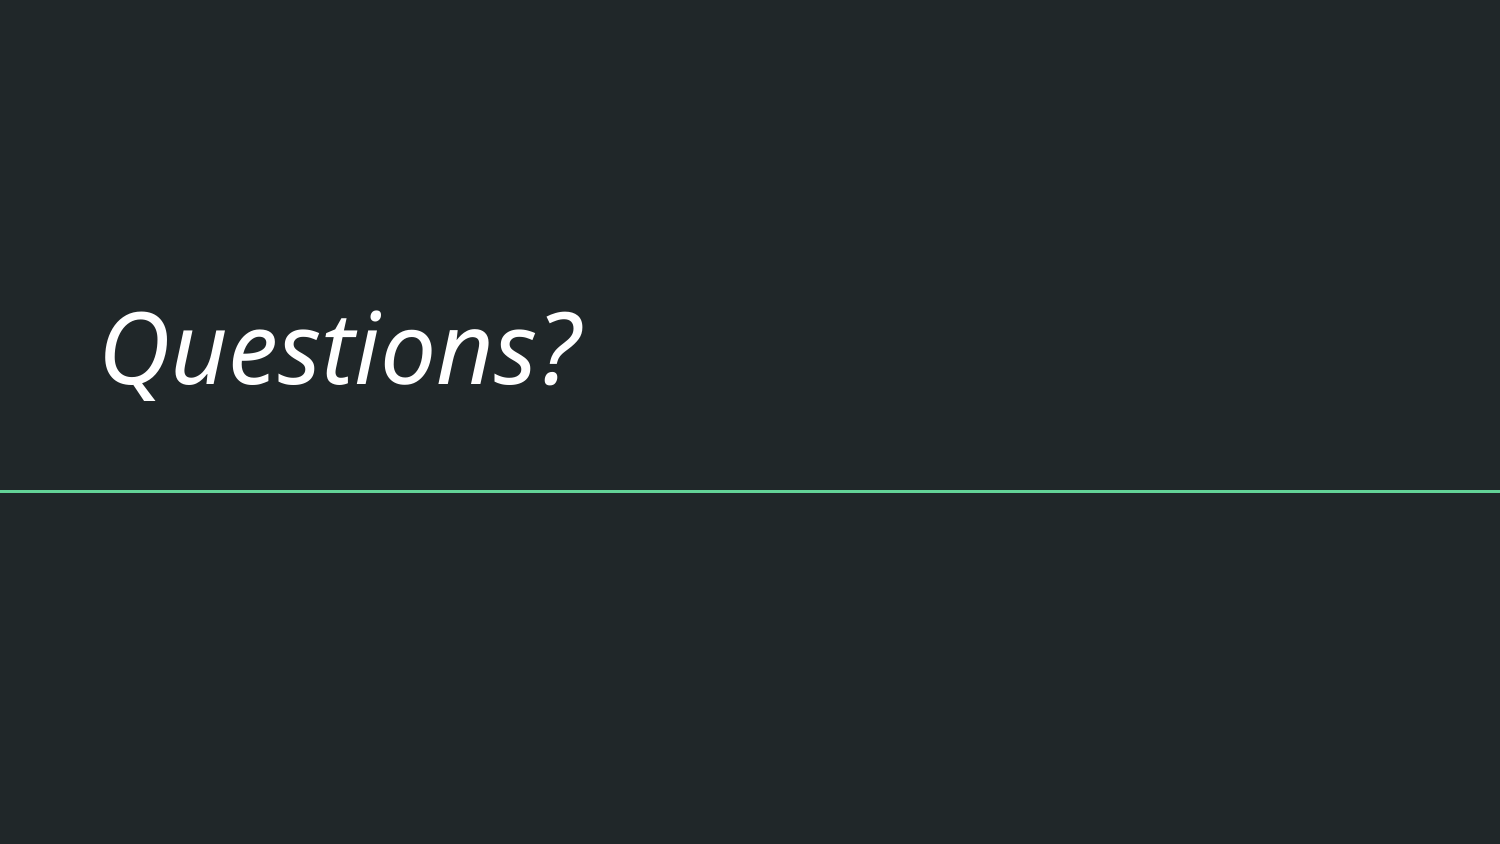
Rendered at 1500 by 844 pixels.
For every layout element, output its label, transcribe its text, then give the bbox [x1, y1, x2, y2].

title Questions? [83, 291, 1417, 420]
